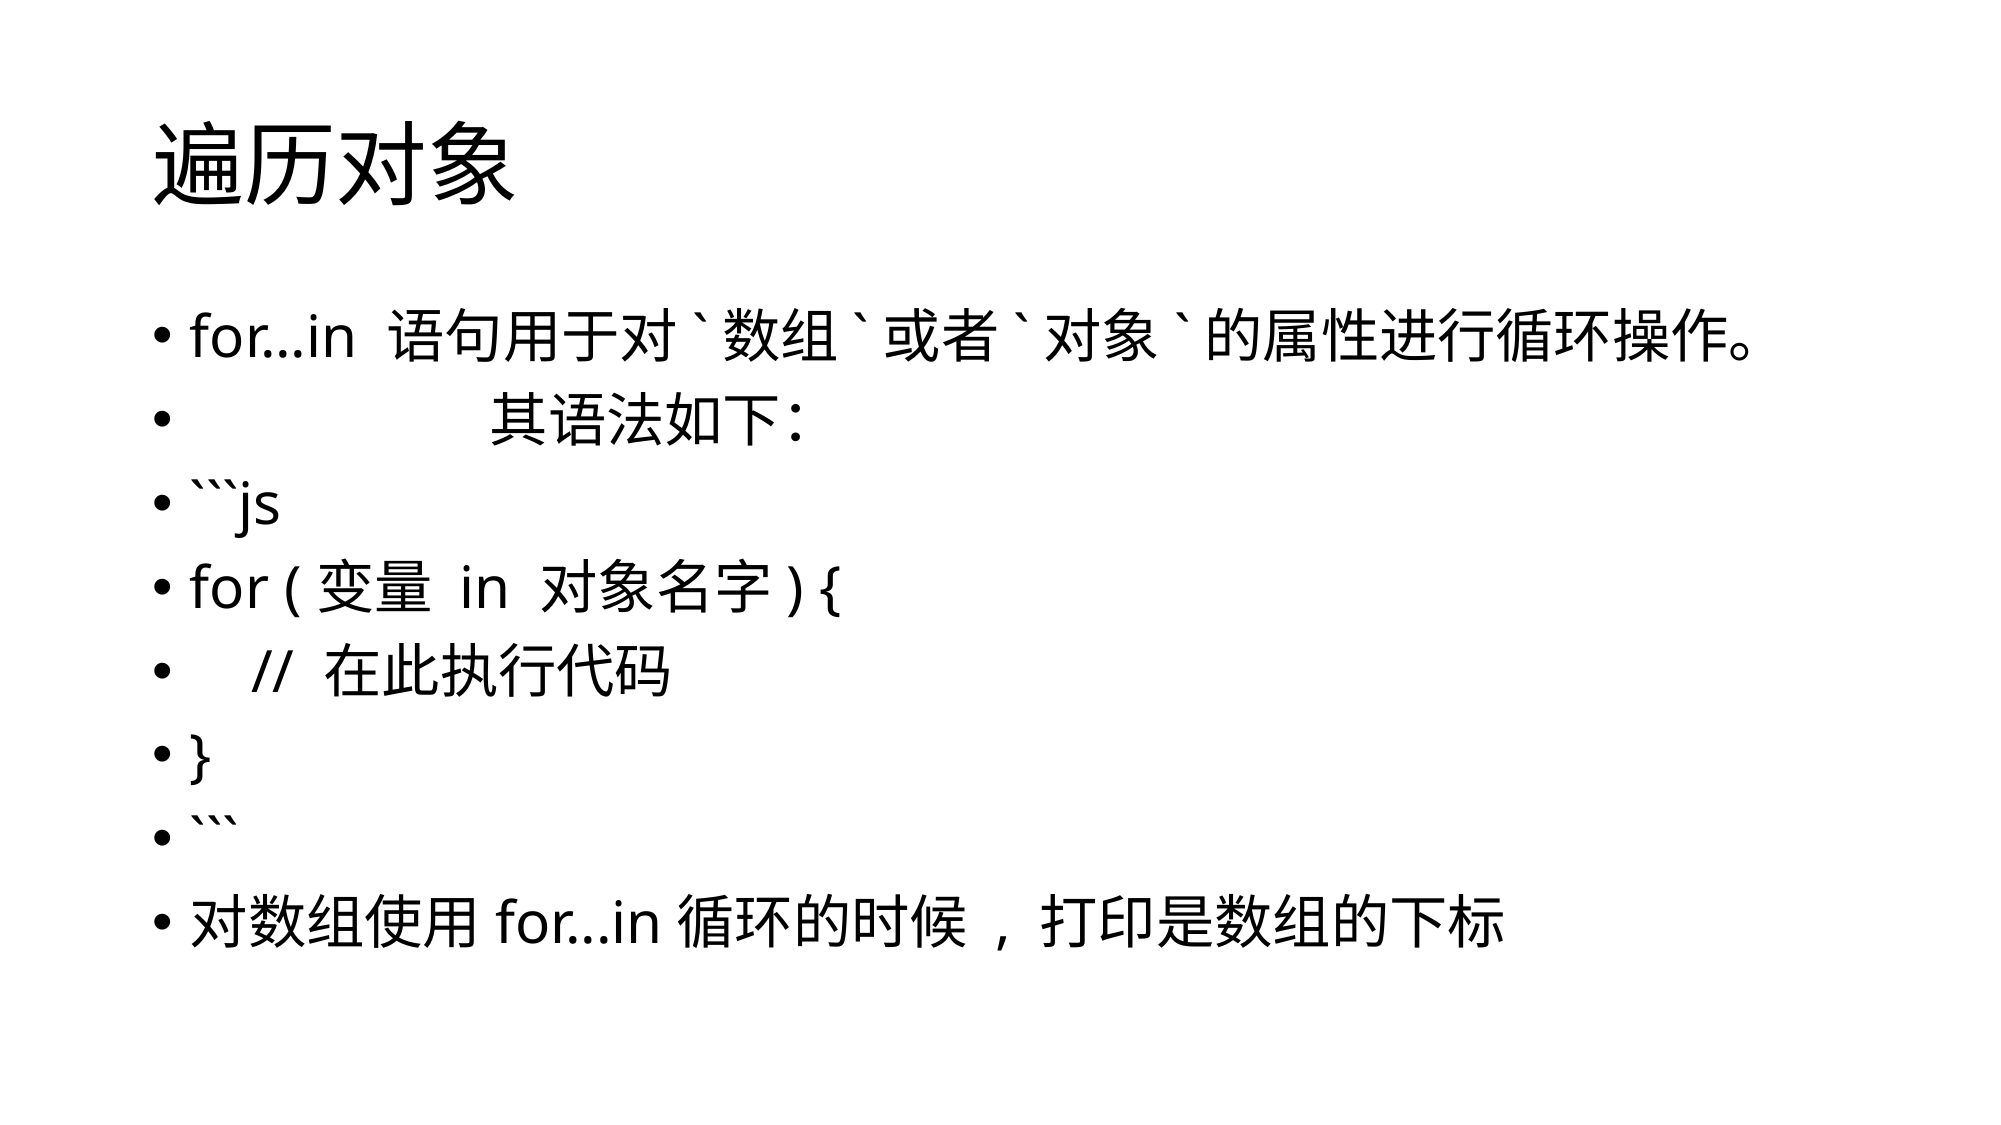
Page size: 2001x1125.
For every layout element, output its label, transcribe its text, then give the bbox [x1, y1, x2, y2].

list for...in 语句用于对`数组`或者`对象`的属性进行循环操作。 ​ 其语法如下： ```js for (变量 in 对象名字) { // 在此执行代码 } ``` 对数组使用for...in循环的时候 , 打印是数组的下标 [137, 299, 1863, 1014]
title 遍历对象 [137, 59, 1863, 278]
